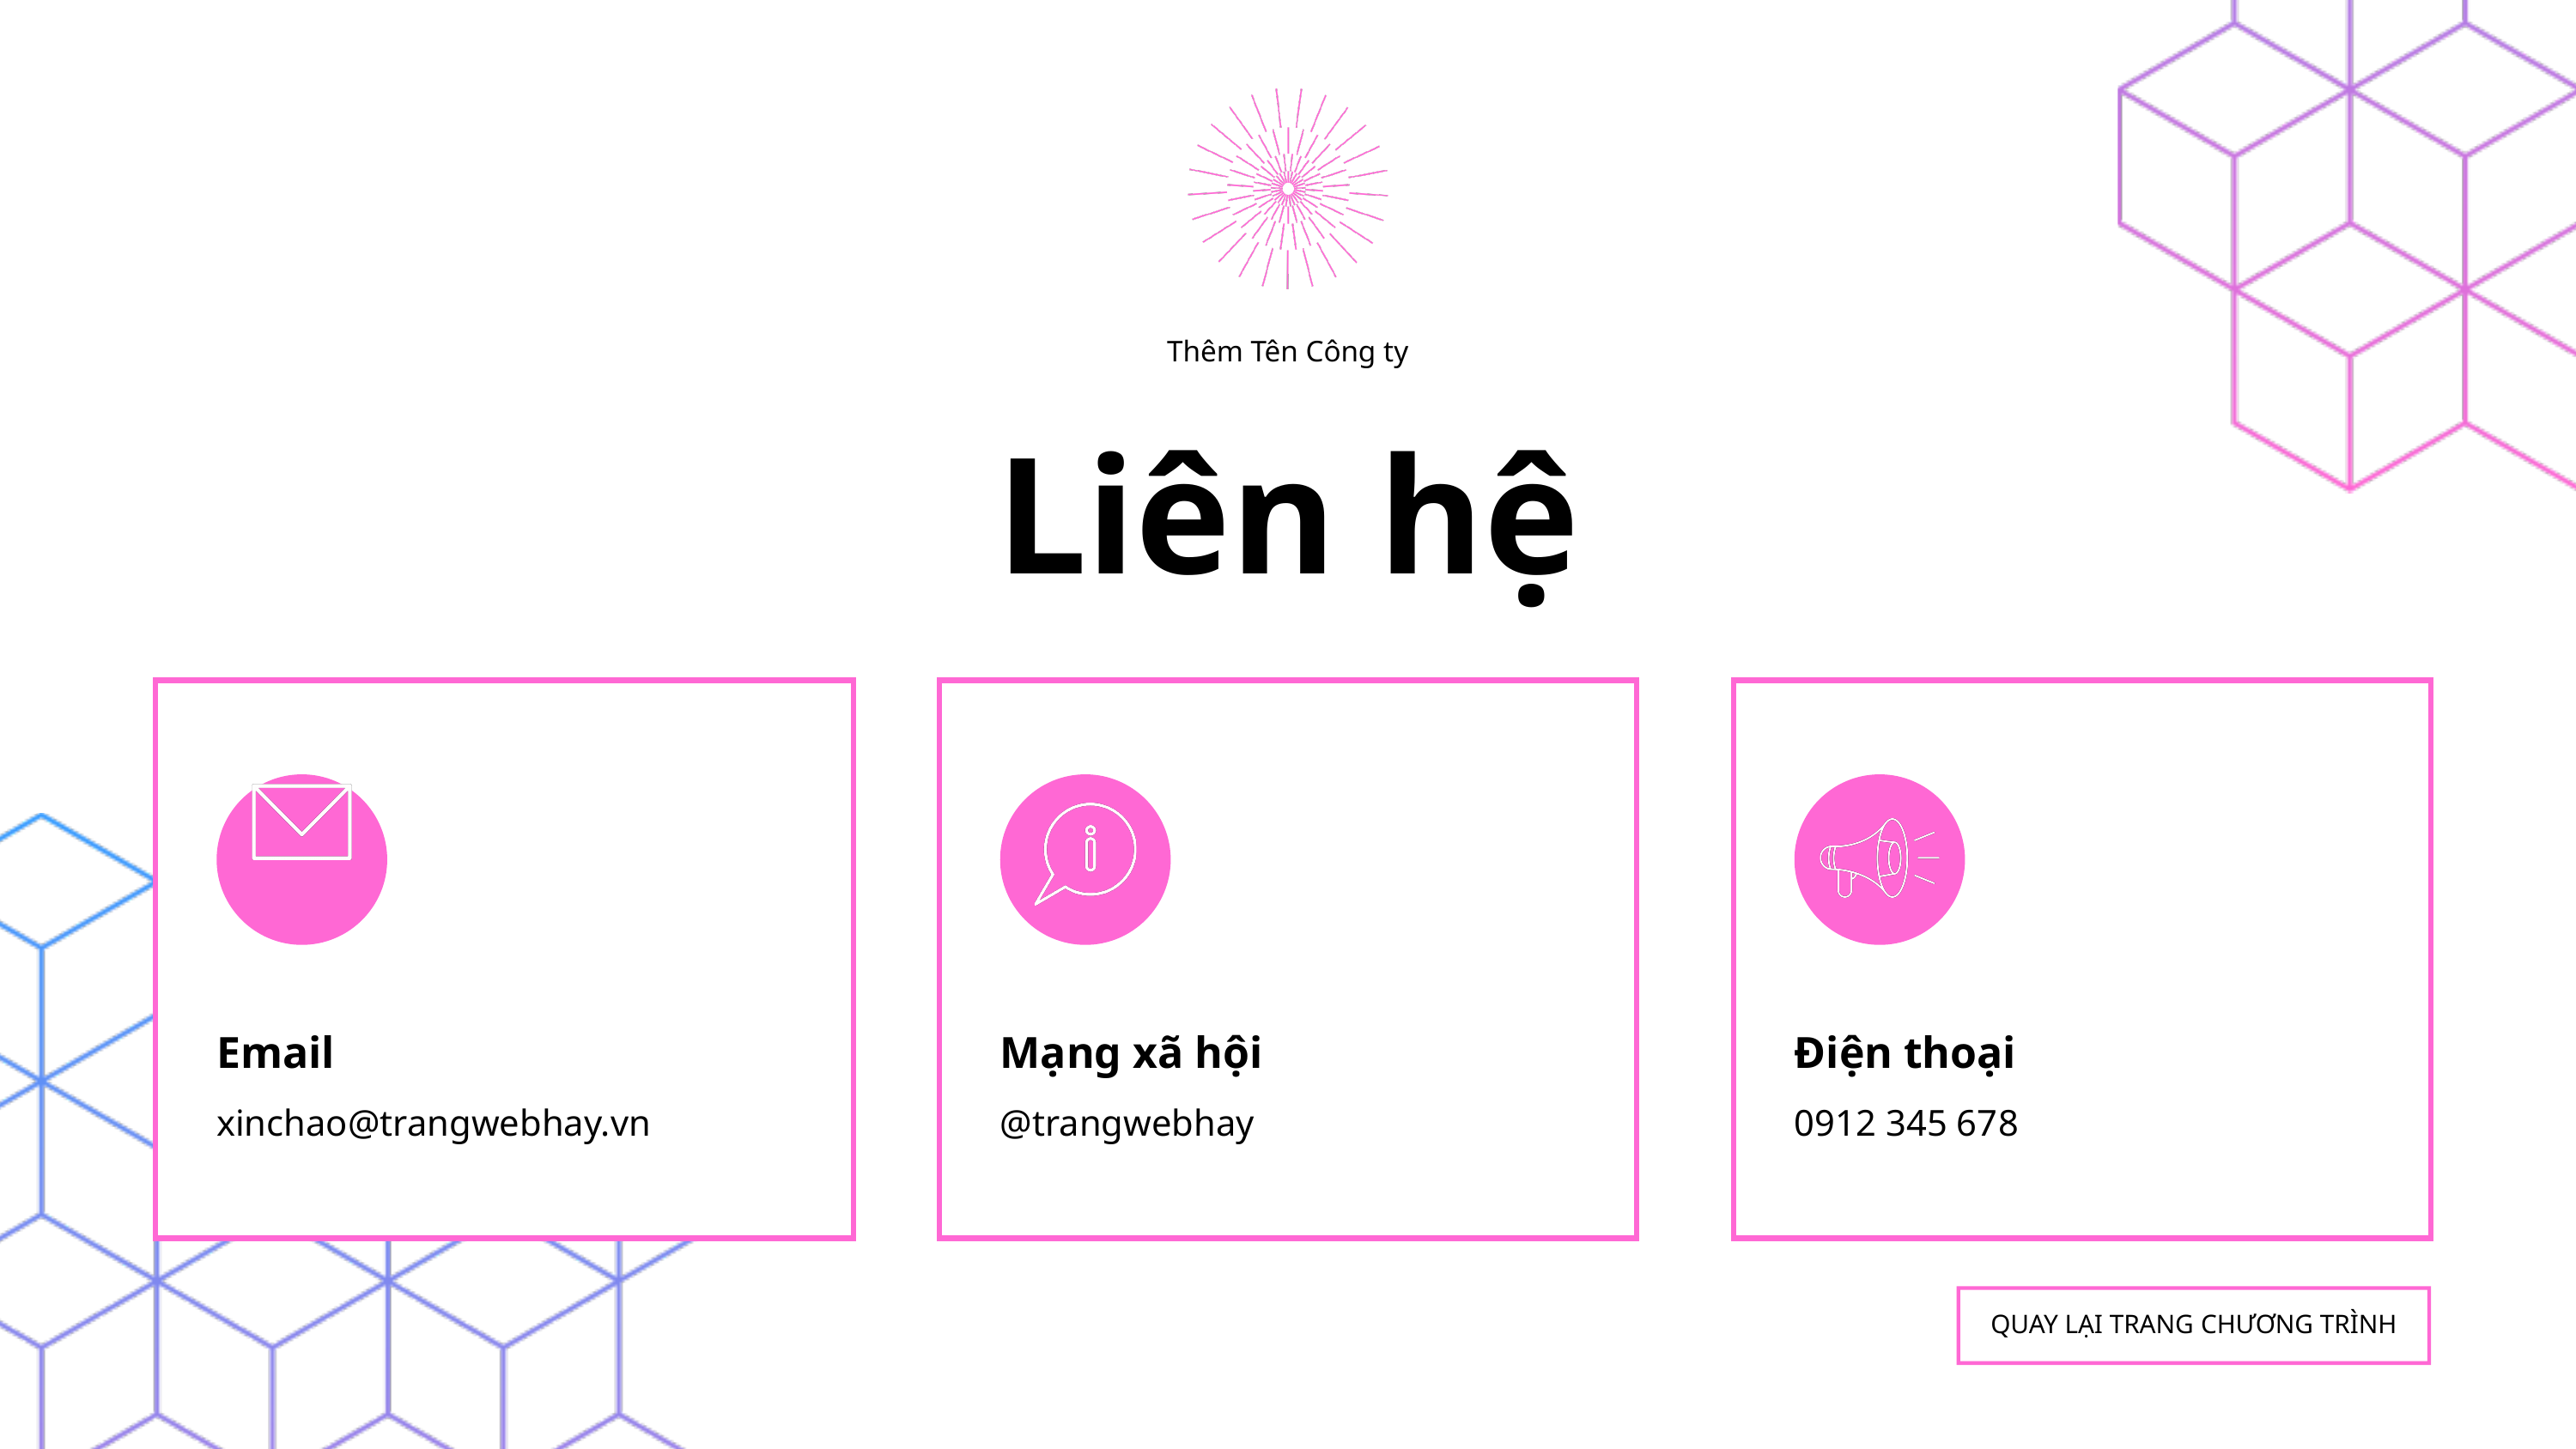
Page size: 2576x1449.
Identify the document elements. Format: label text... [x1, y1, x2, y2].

text_box [2117, 0, 2576, 494]
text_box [939, 680, 1637, 1239]
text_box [216, 1023, 793, 1143]
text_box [1794, 773, 1965, 945]
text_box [999, 1023, 1577, 1143]
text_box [216, 773, 388, 945]
text_box [0, 813, 738, 1449]
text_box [1794, 1023, 2371, 1143]
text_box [1733, 680, 2432, 1239]
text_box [1956, 1286, 2432, 1366]
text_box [1145, 88, 1431, 364]
text_box Liên hệ [741, 413, 1834, 607]
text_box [999, 773, 1171, 945]
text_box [155, 680, 854, 1239]
